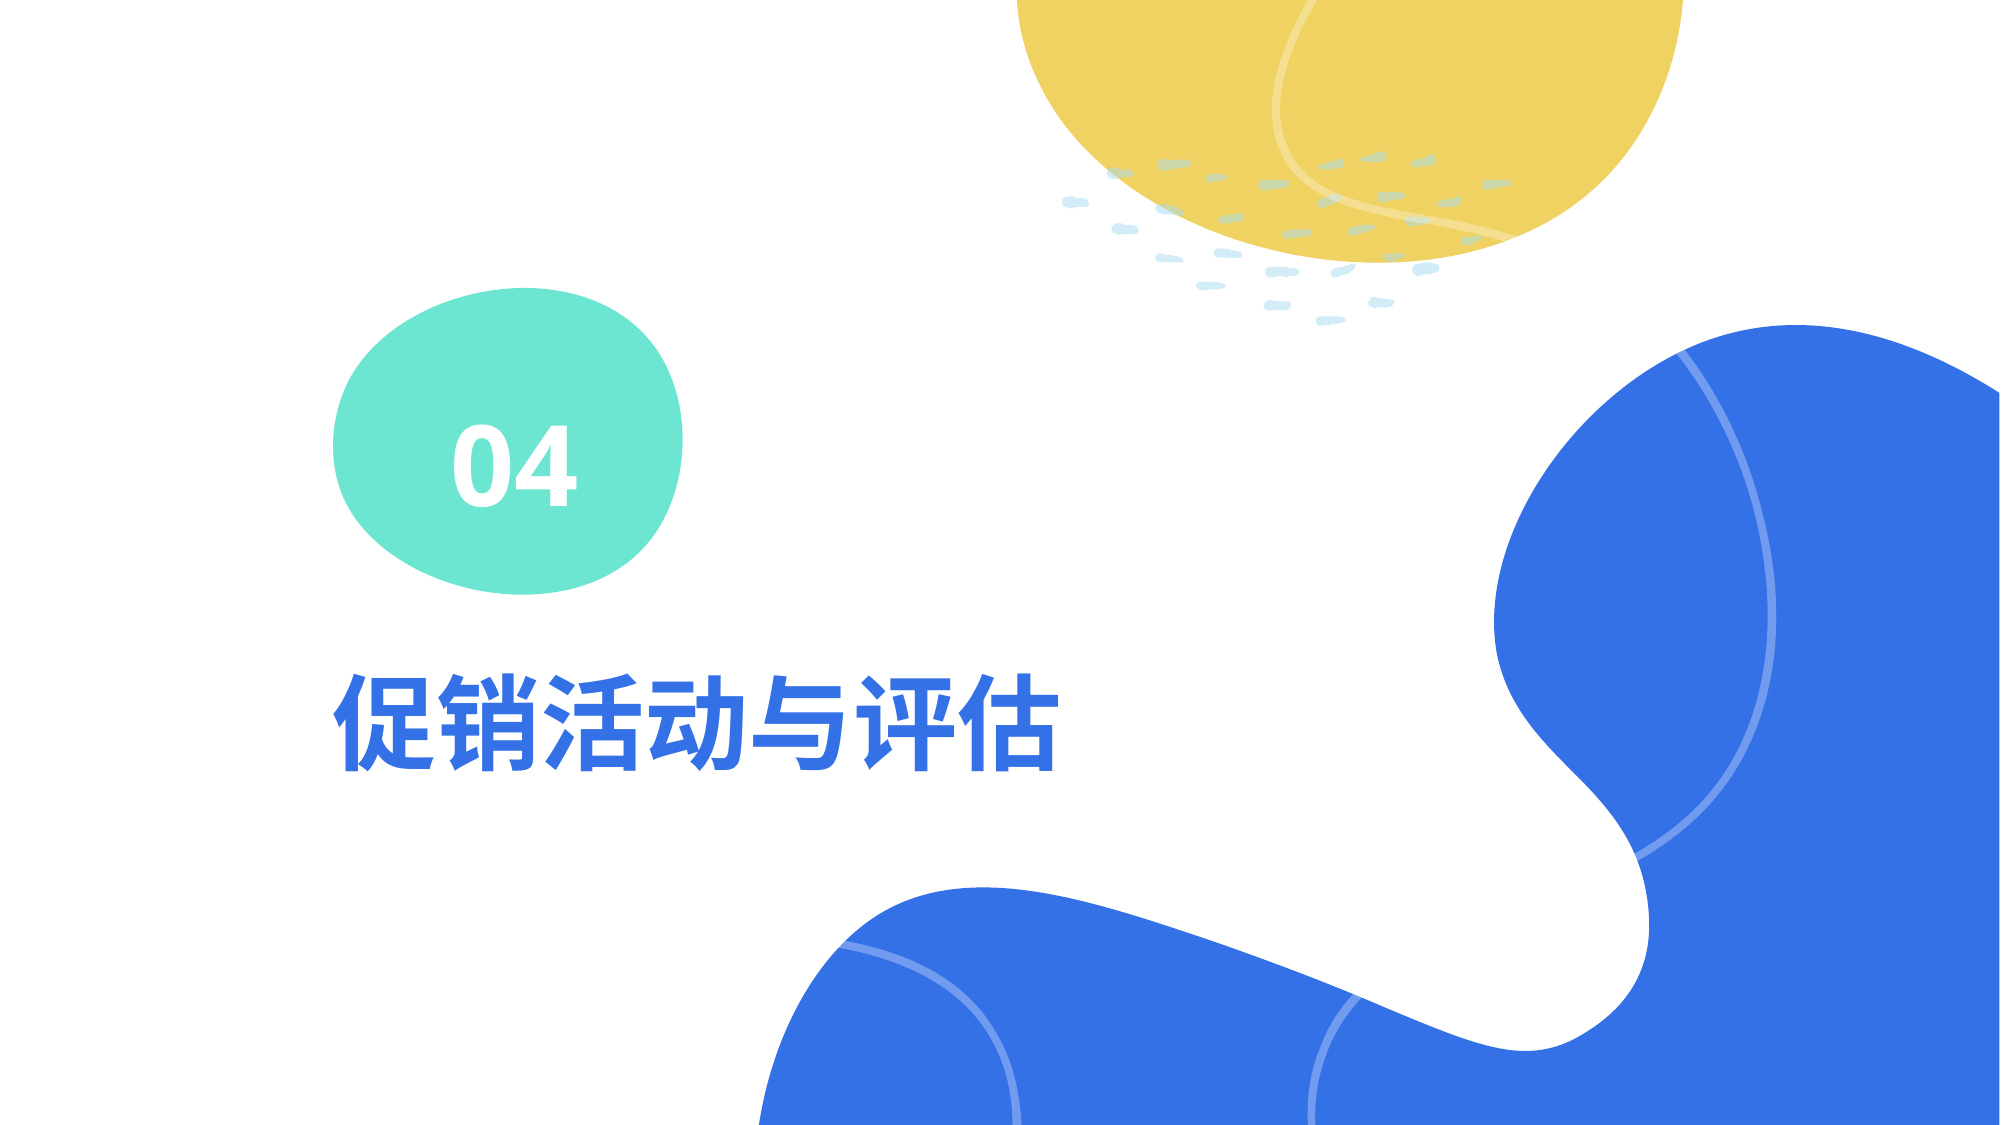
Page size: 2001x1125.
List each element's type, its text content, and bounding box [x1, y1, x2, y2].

title 促销活动与评估 [332, 658, 1478, 882]
list 04 [332, 288, 697, 594]
